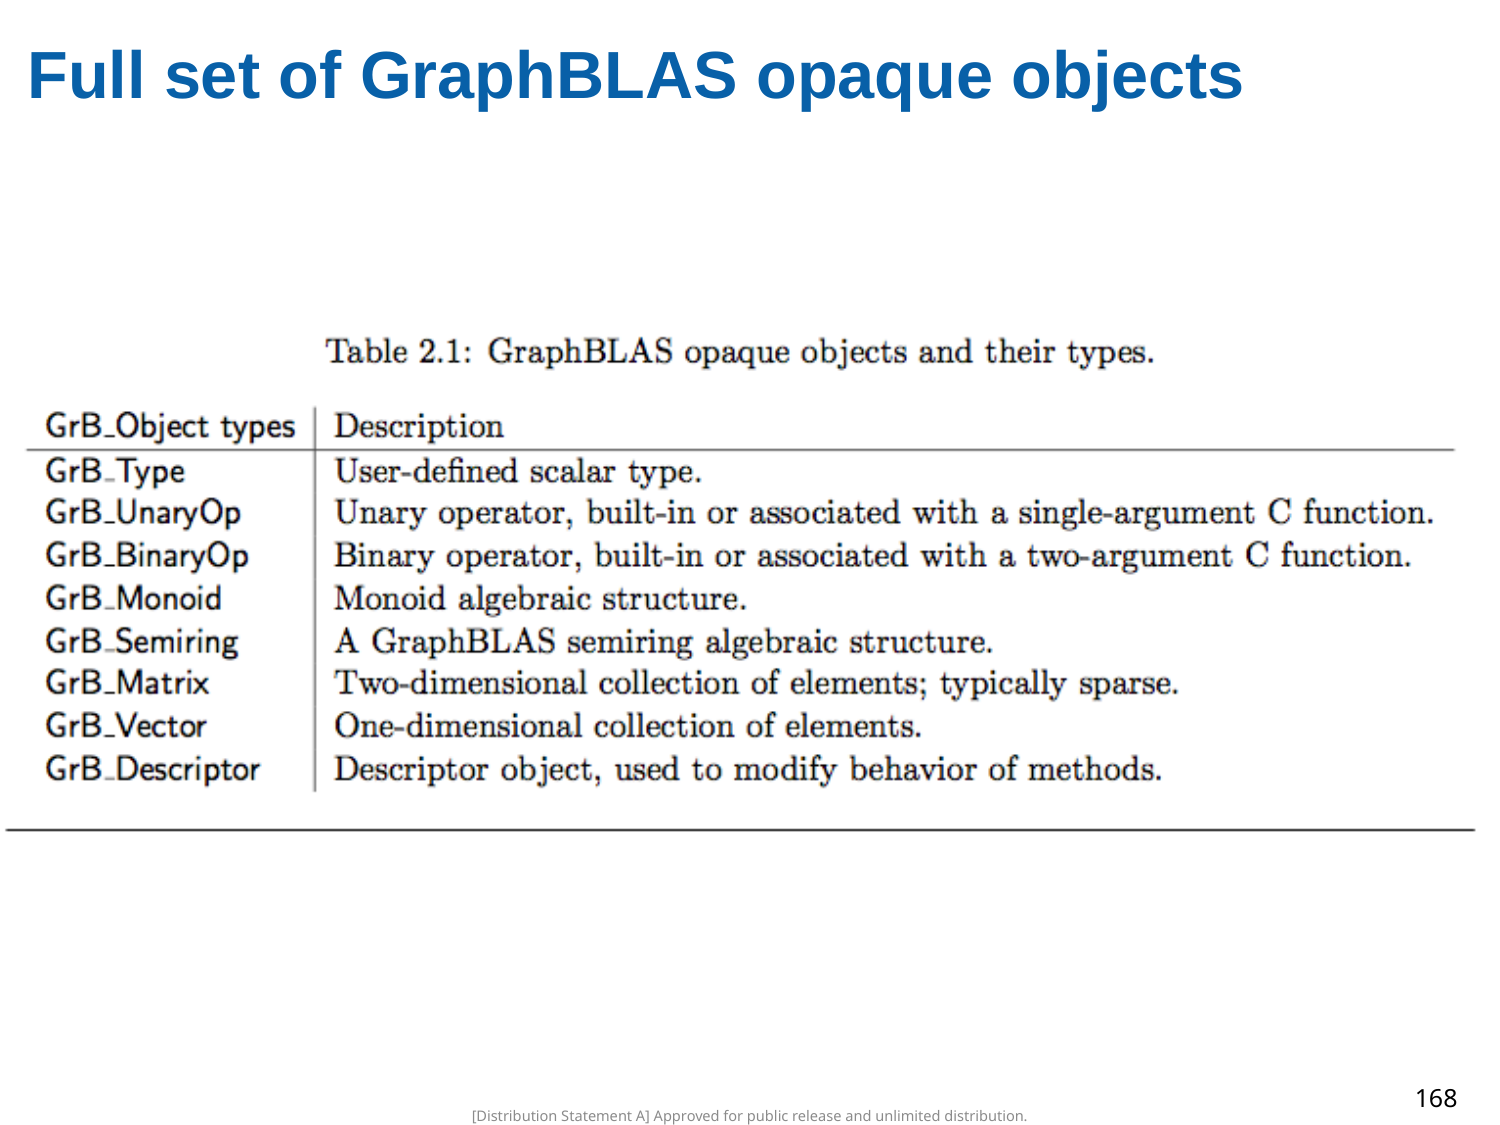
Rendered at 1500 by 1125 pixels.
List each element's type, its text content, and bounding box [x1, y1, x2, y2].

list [0, 320, 1500, 857]
slide_number 168 [1400, 1074, 1500, 1125]
title Full set of GraphBLAS opaque objects [27, 31, 1379, 178]
